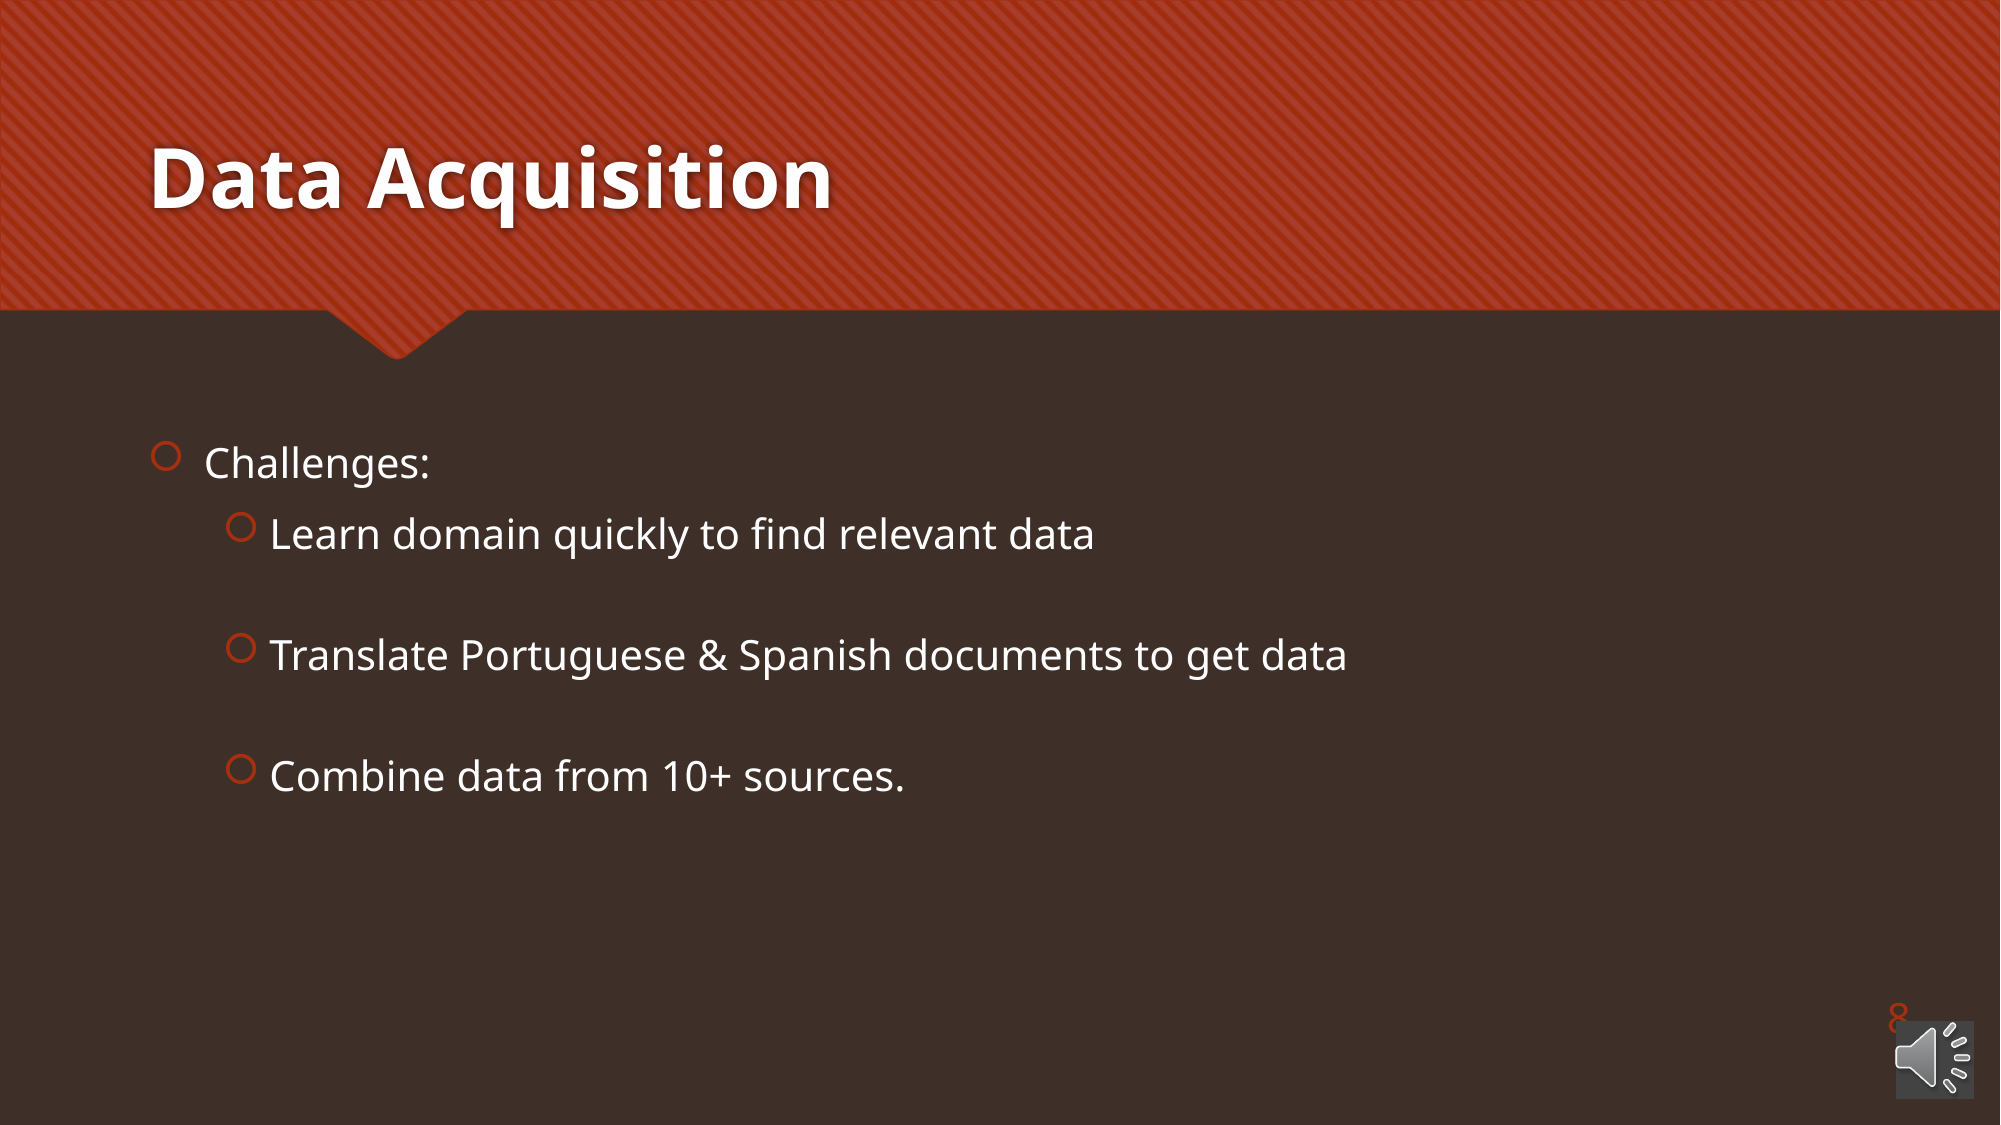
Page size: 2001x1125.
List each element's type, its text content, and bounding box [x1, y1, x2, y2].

title Data Acquisition [132, 73, 1868, 233]
picture [1894, 1019, 1976, 1101]
slide_number 8 [1751, 970, 1926, 1051]
text_box Challenges: Learn domain quickly to find relevant data Translate Portuguese & Spanish documents to get data Combine data from 10+ sources. [132, 429, 1499, 1026]
